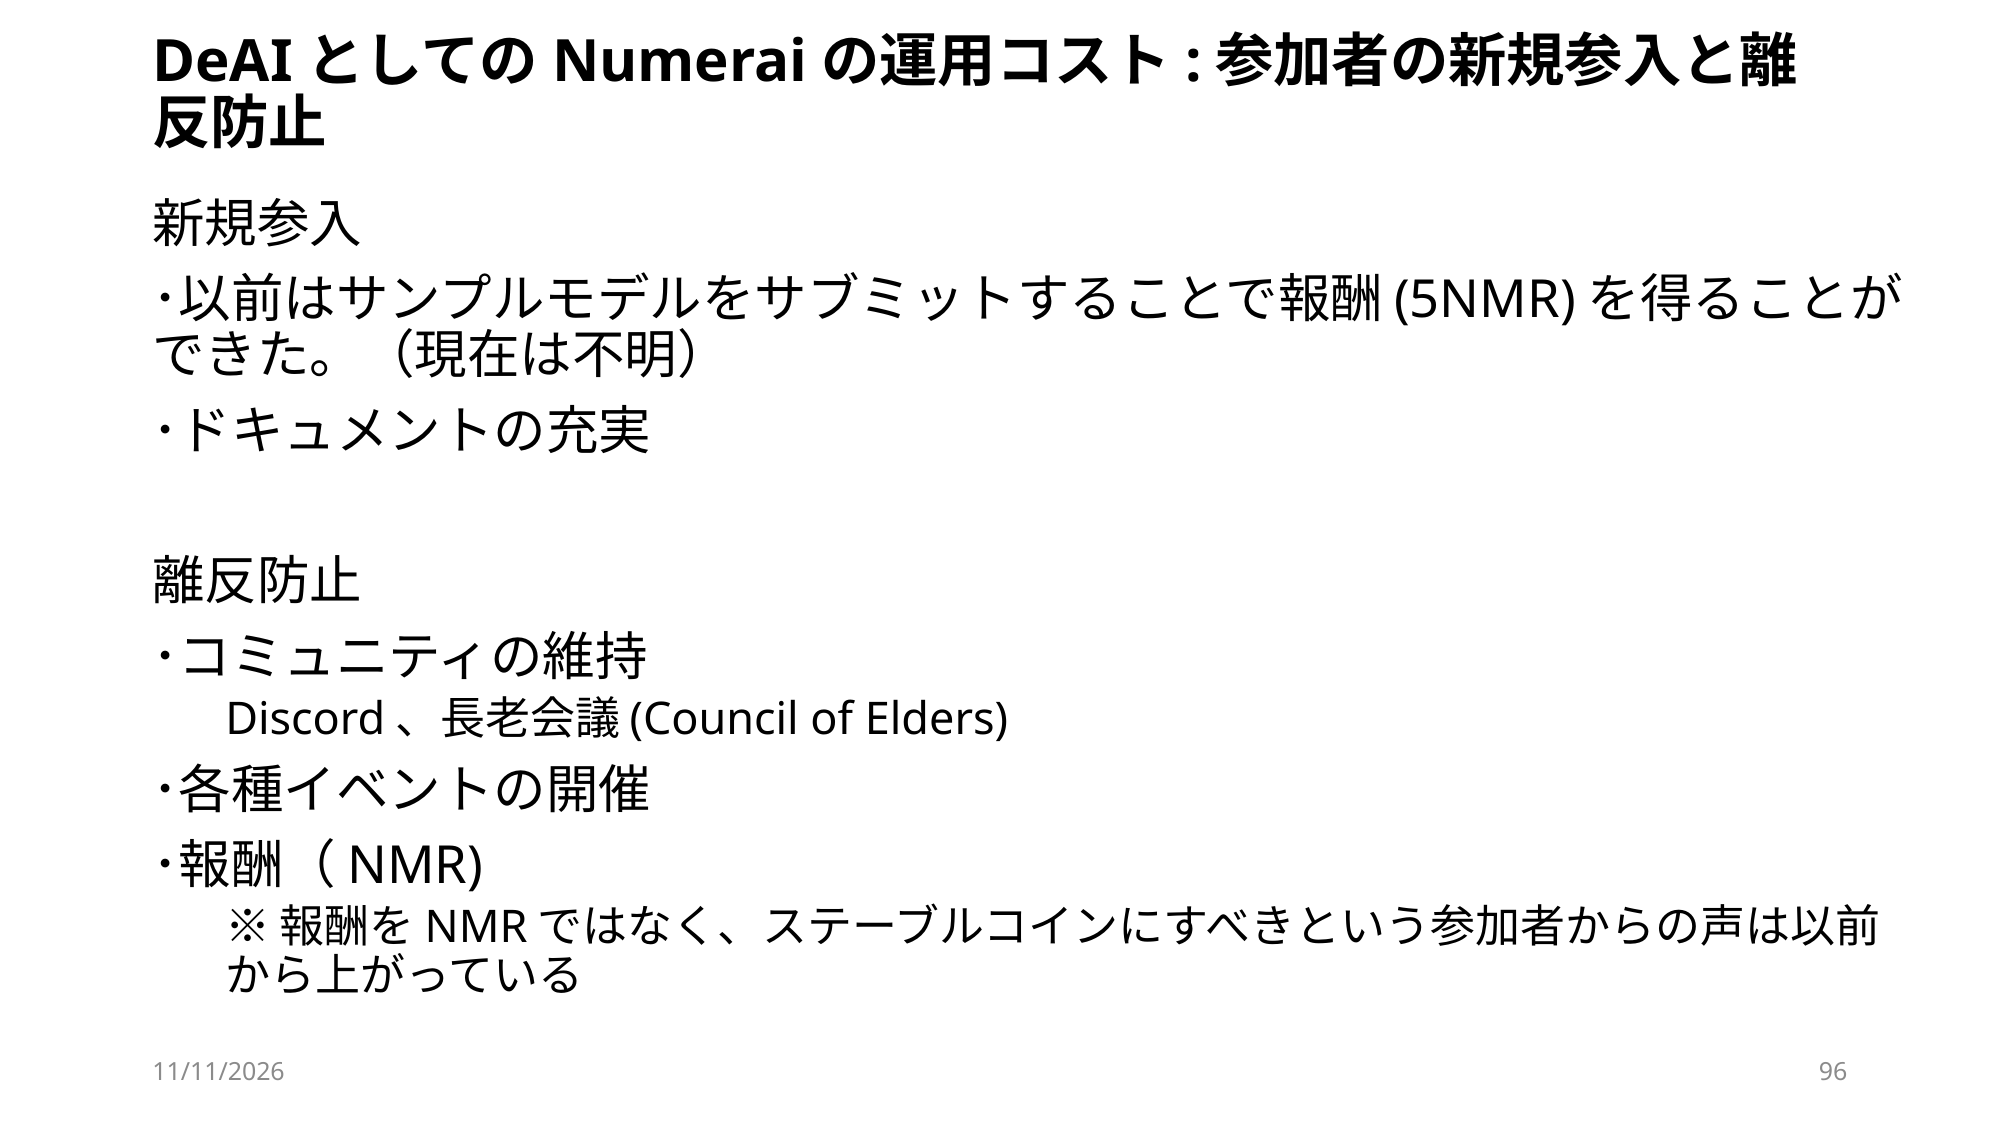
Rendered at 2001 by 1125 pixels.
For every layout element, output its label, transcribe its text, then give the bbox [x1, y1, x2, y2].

list 新規参入 ･以前はサンプルモデルをサブミットすることで報酬(5NMR)を得ることができた。（現在は不明） ･ドキュメントの充実 離反防止 ･コミュニティの維持 Discord、長老会議(Council of Elders) ･各種イベントの開催 ･報酬（NMR) ※報酬をNMRではなく、ステーブルコインにすべきという参加者からの声は以前から上がっている [137, 189, 1934, 1014]
slide_number 96 [1412, 1042, 1863, 1103]
title DeAIとしてのNumeraiの運用コスト:参加者の新規参入と離反防止 [137, 22, 1863, 165]
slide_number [137, 1042, 588, 1103]
